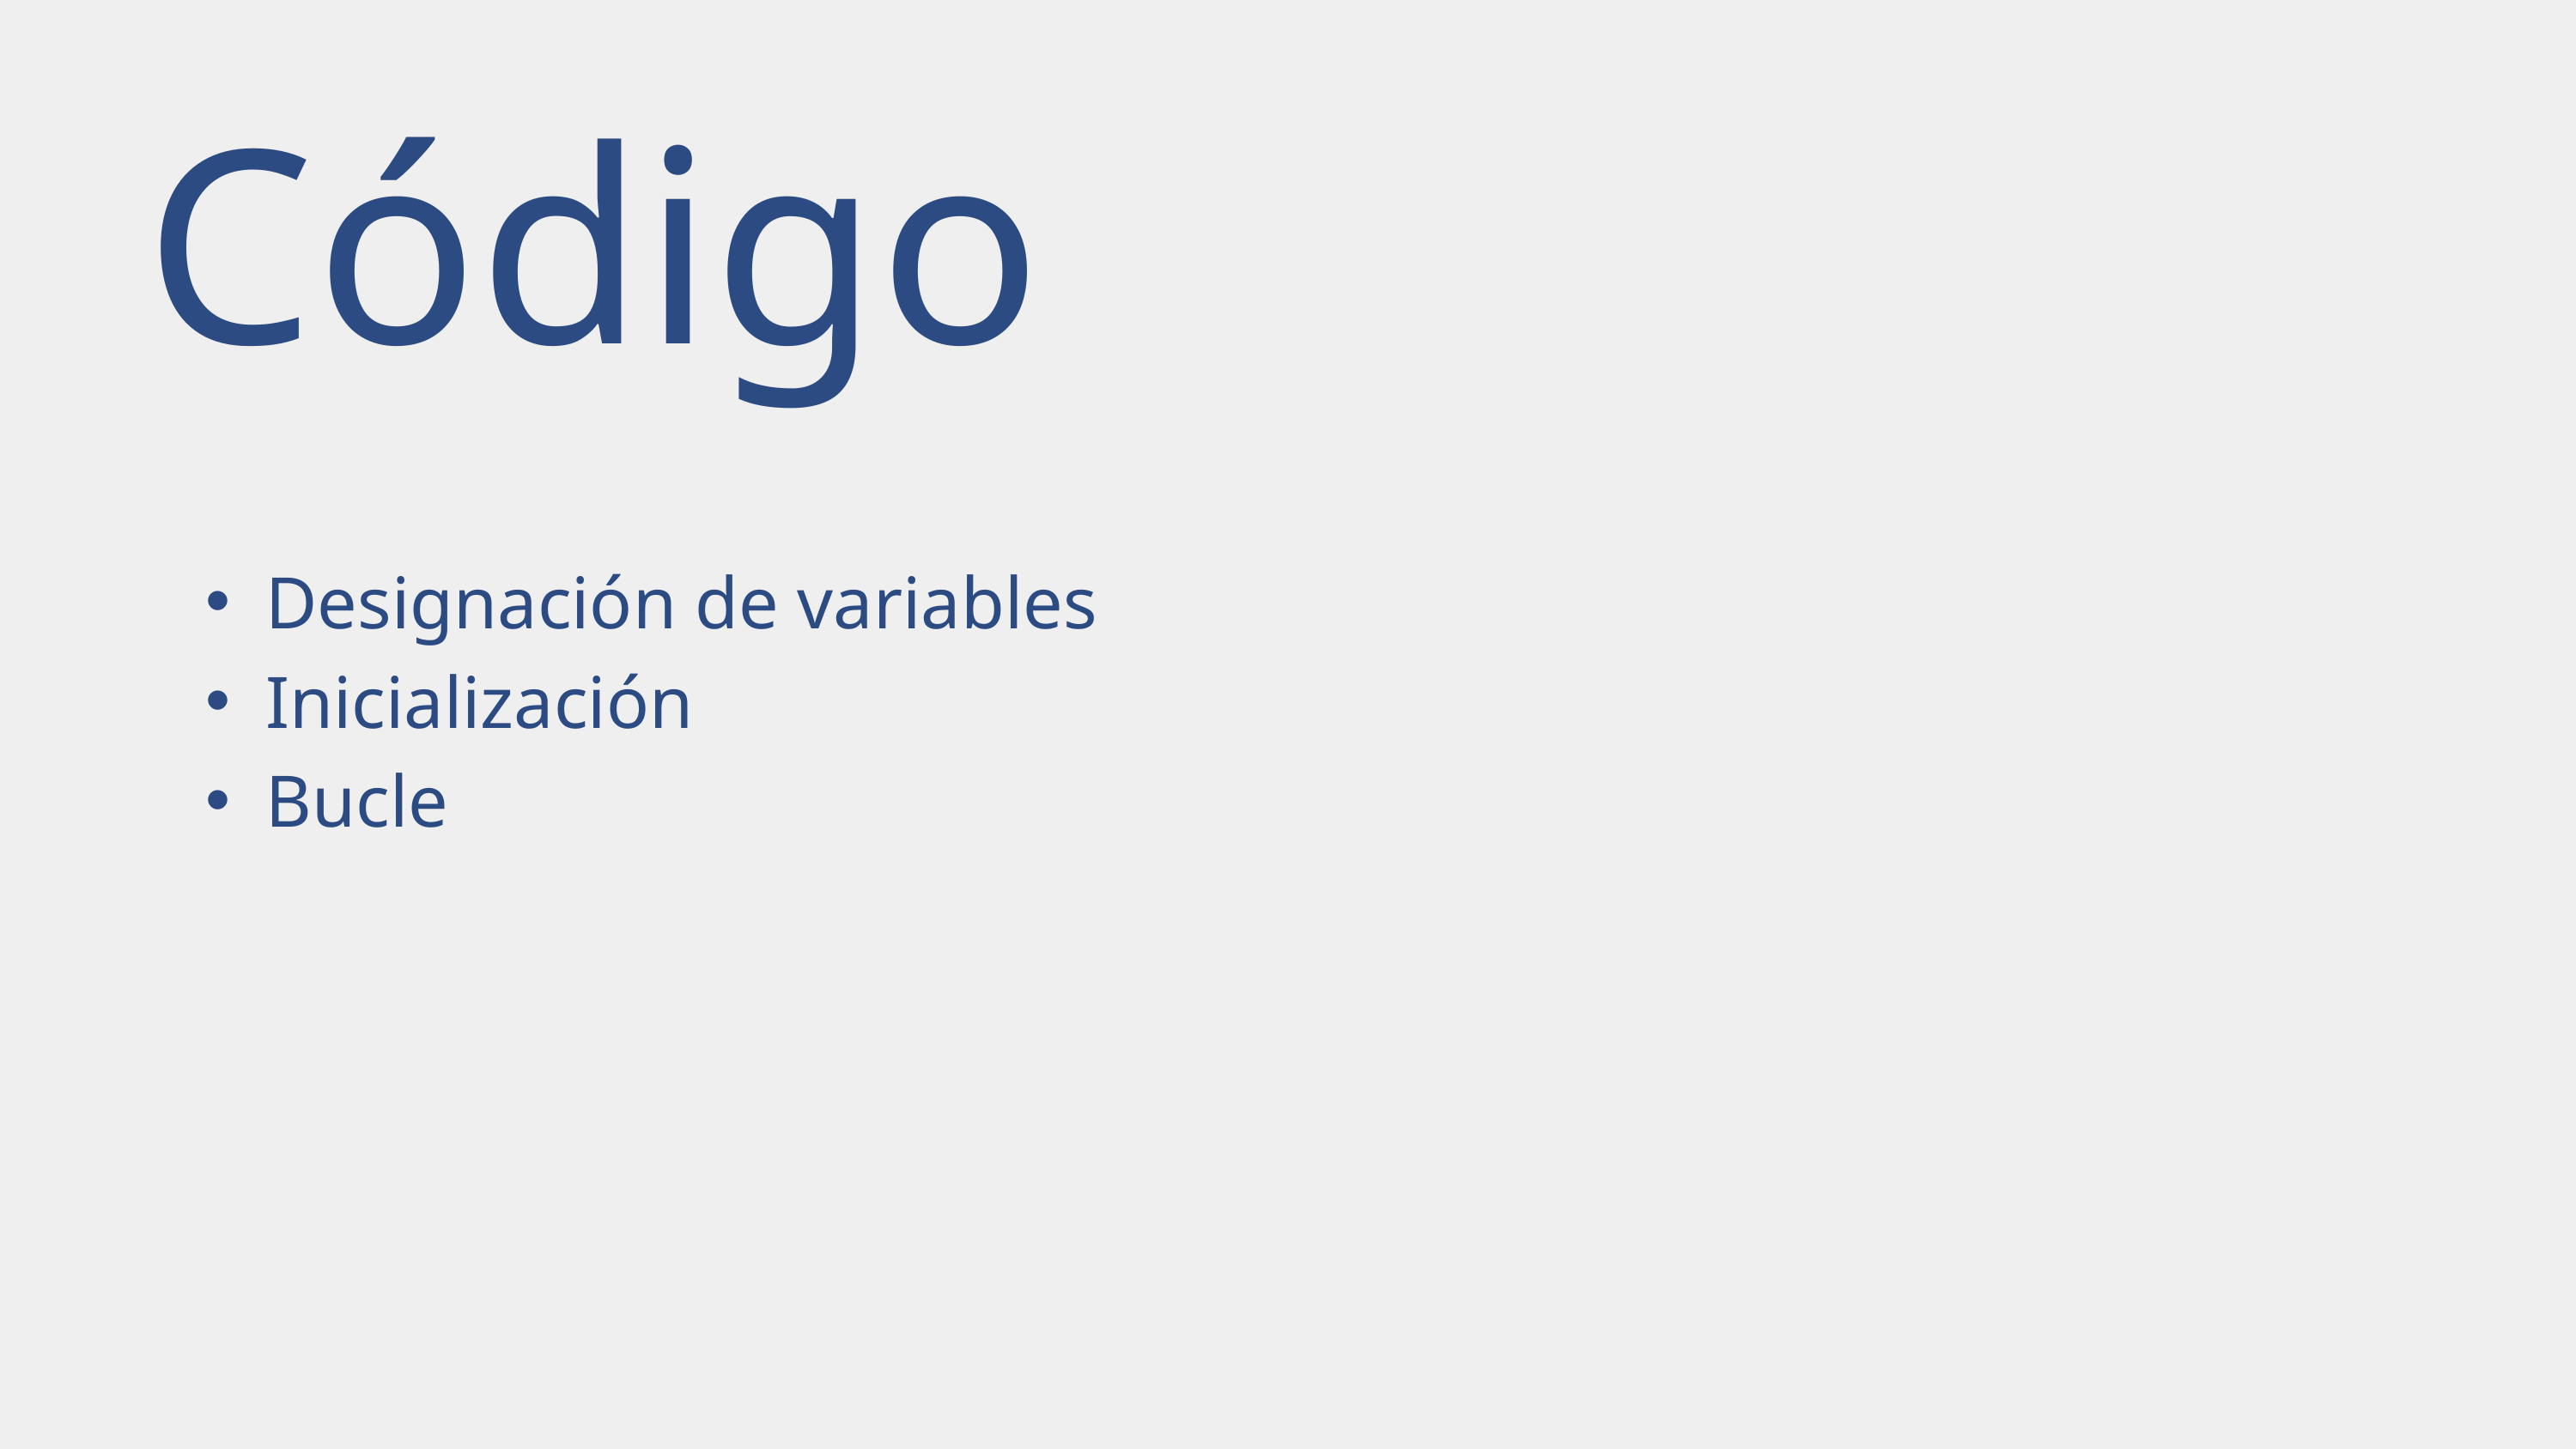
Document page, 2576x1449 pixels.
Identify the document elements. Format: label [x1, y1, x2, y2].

text_box [144, 75, 1550, 858]
